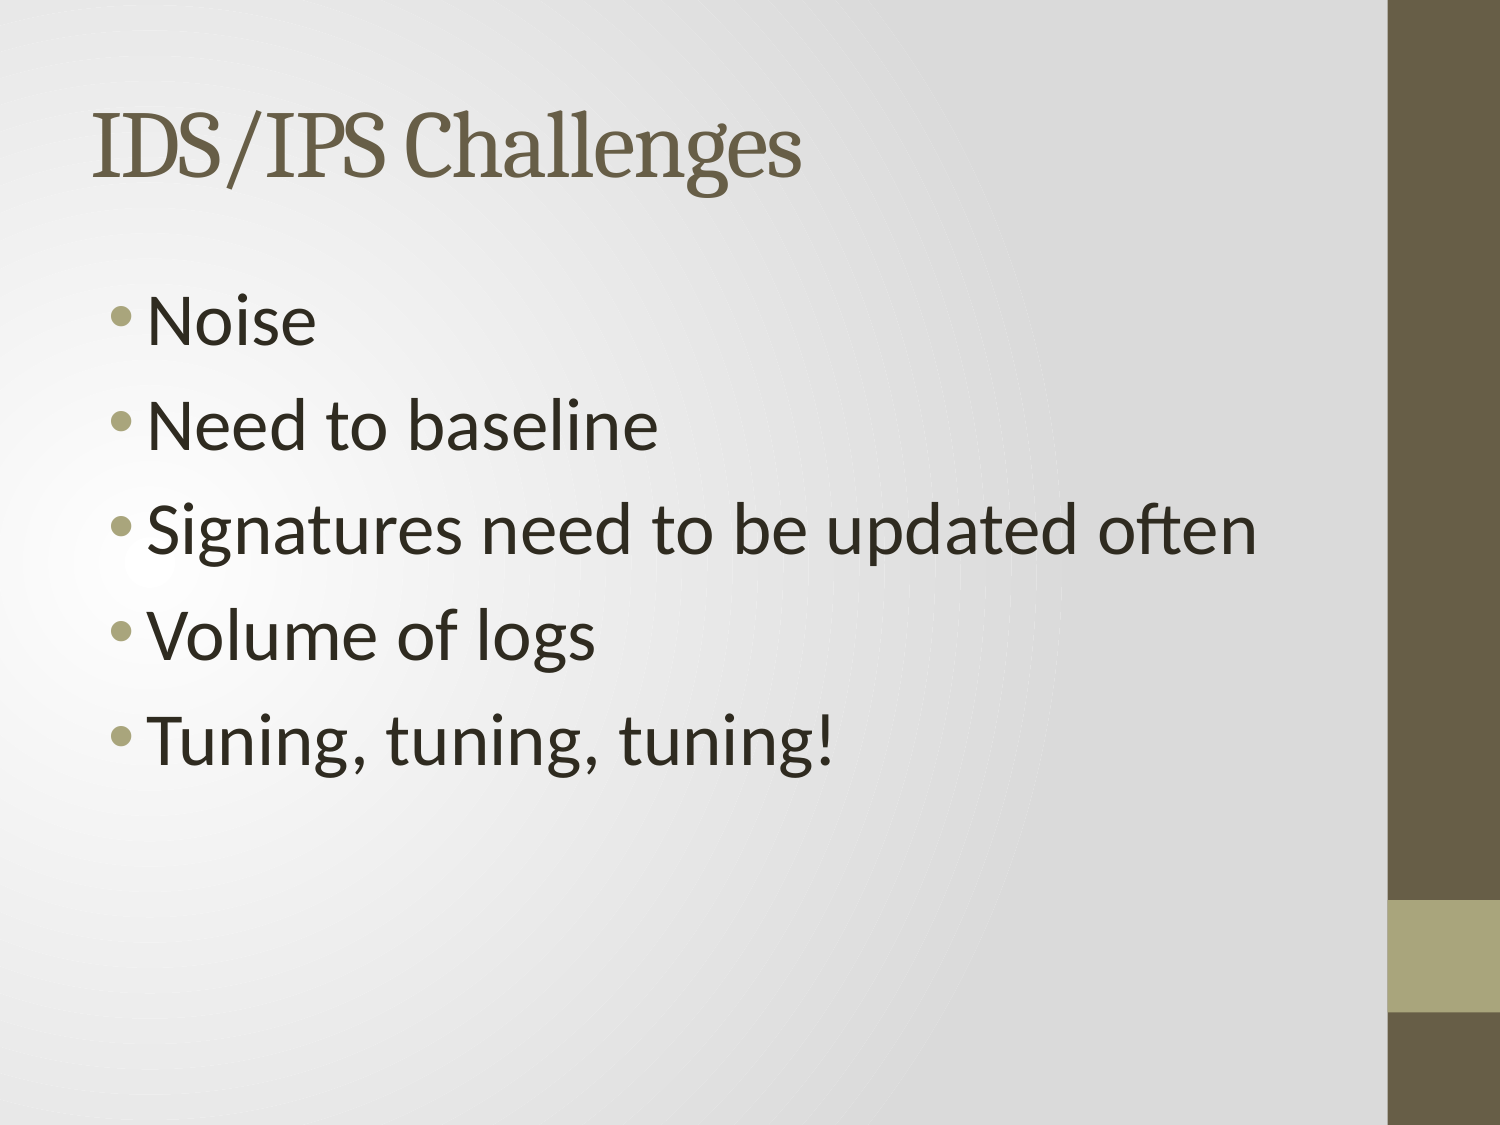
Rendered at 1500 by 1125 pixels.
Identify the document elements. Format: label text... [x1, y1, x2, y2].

list Noise Need to baseline Signatures need to be updated often Volume of logs Tuning, tuning, tuning! [75, 262, 1325, 1050]
title IDS/IPS Challenges [75, 45, 1325, 233]
